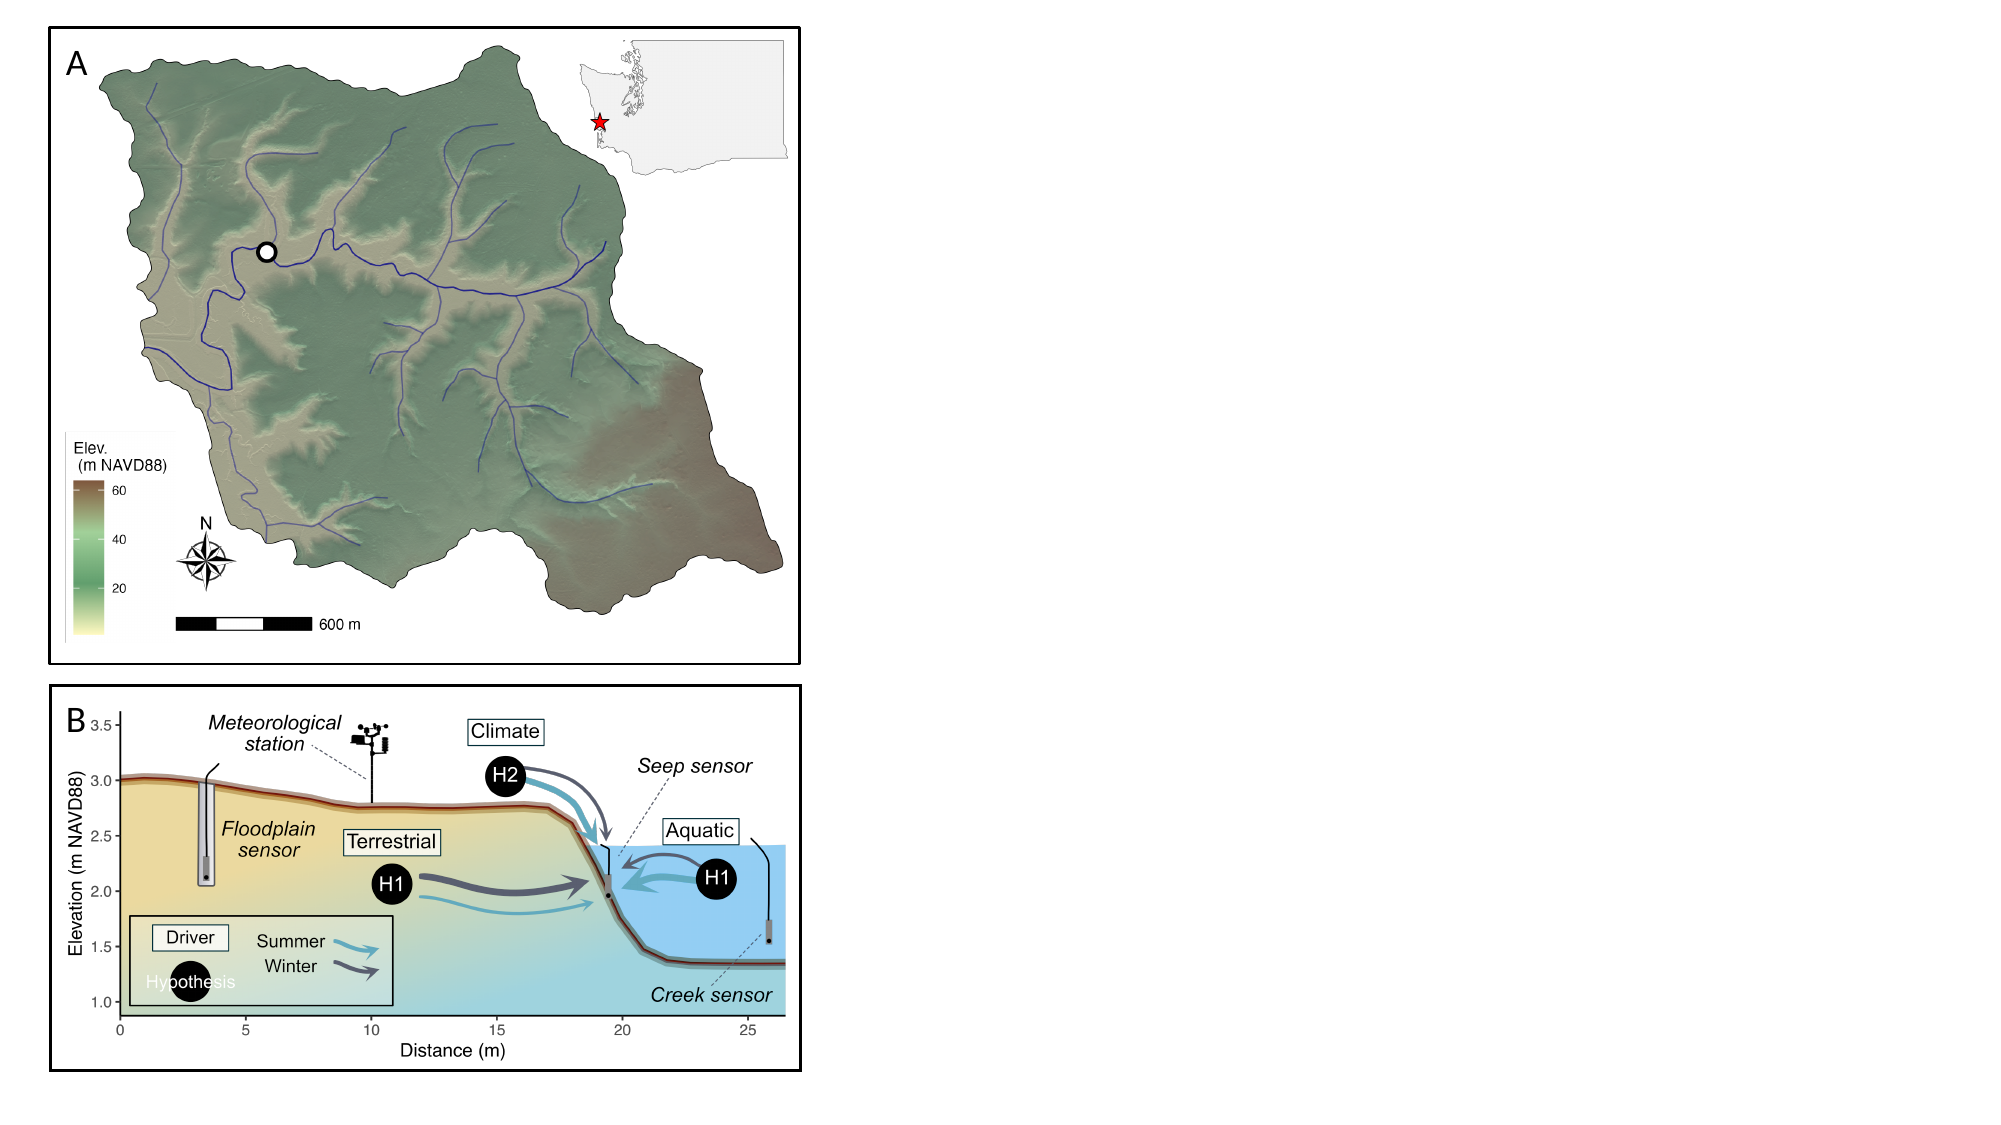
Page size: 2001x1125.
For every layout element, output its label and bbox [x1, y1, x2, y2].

text_box [50, 684, 802, 1071]
picture [68, 707, 791, 1070]
picture [50, 28, 803, 663]
